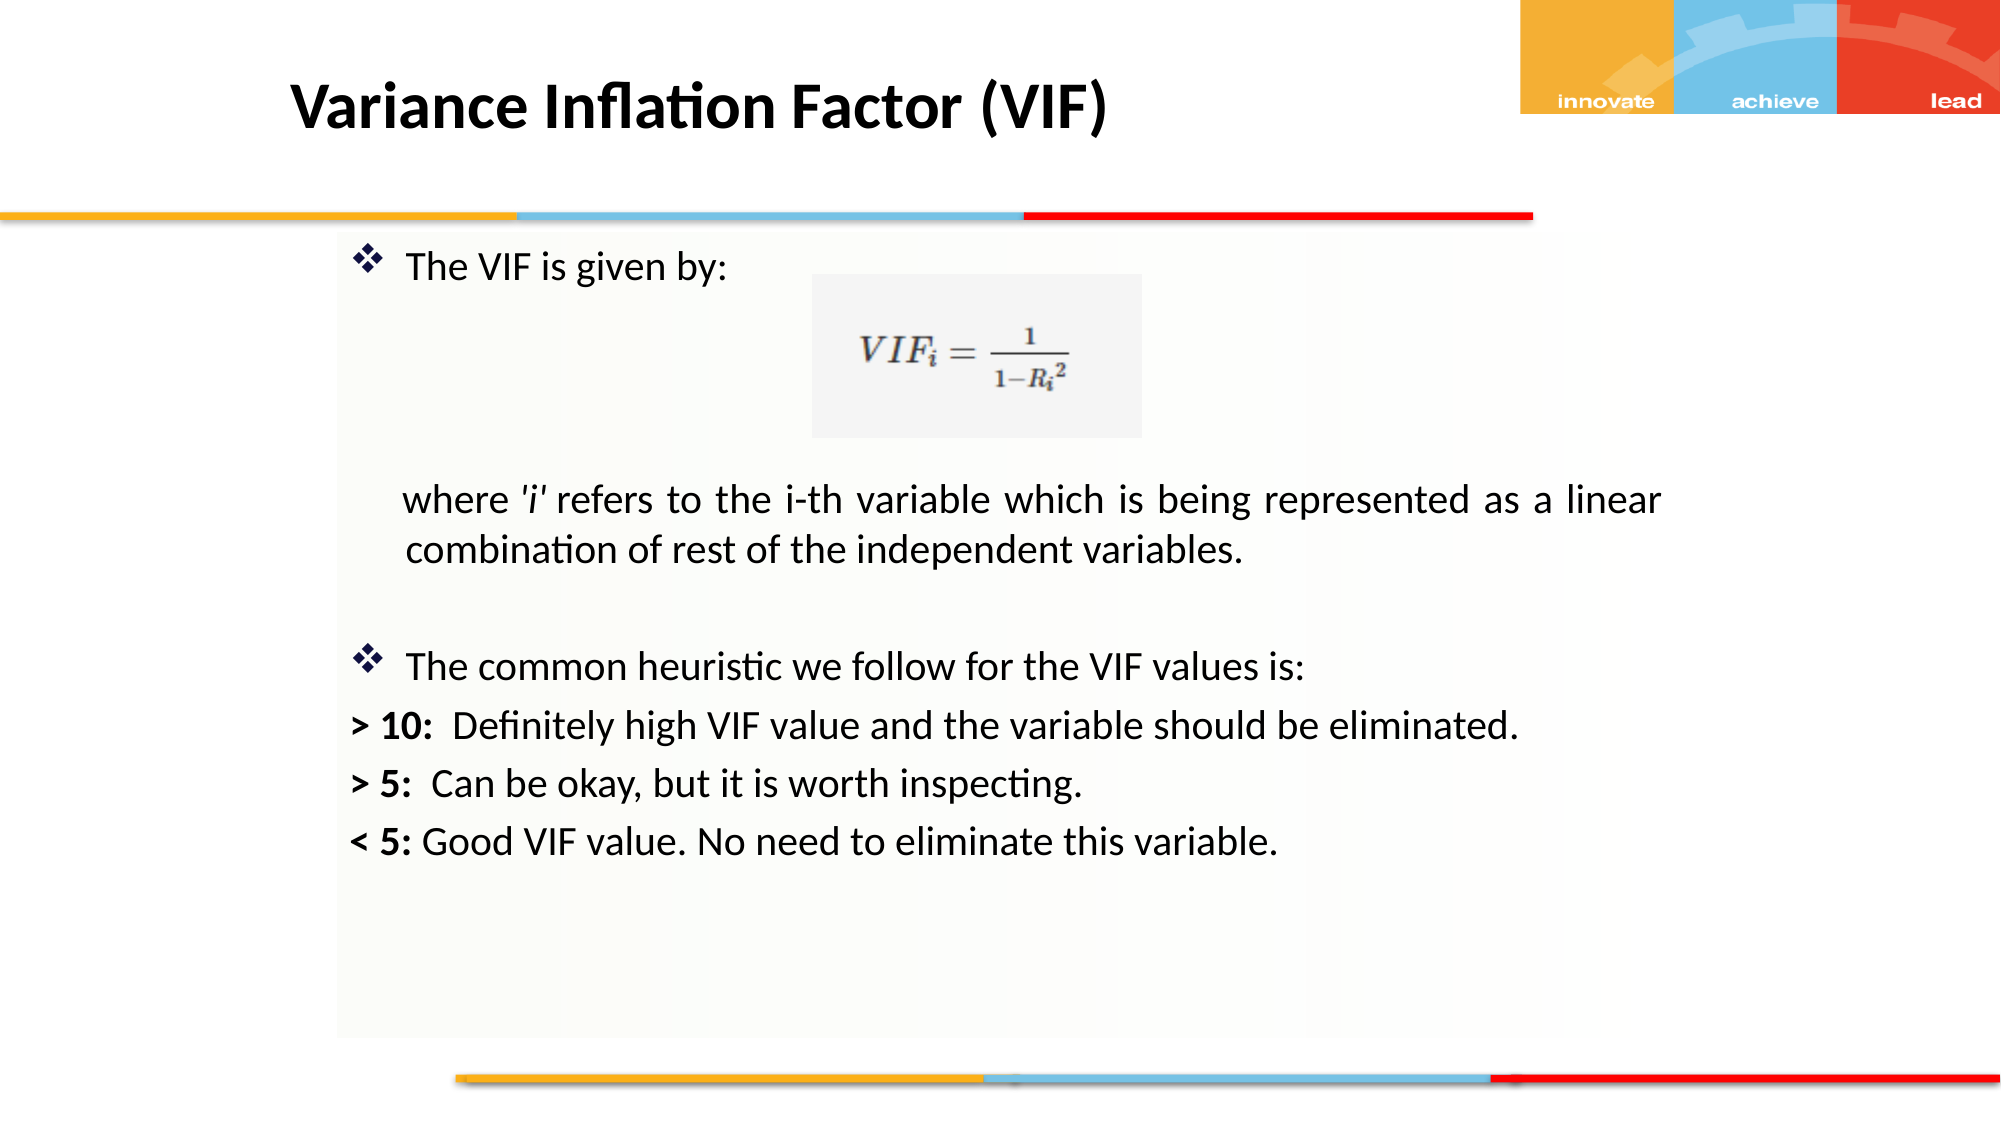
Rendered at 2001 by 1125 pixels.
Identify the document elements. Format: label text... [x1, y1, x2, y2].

picture [812, 274, 1142, 438]
picture [1520, 0, 2000, 114]
list The VIF is given by: where 'i' refers to the i-th variable which is being represented as a linear combination of rest of the independent variables. The common heuristic we follow for the VIF values is: > 10: Definitely high VIF value and the variable should be eliminated. > 5: Can be okay, but it is worth inspecting. < 5: Good VIF value. No need to eliminate this variable. [337, 232, 1675, 1038]
title Variance Inflation Factor (VIF) [275, 4, 1363, 200]
